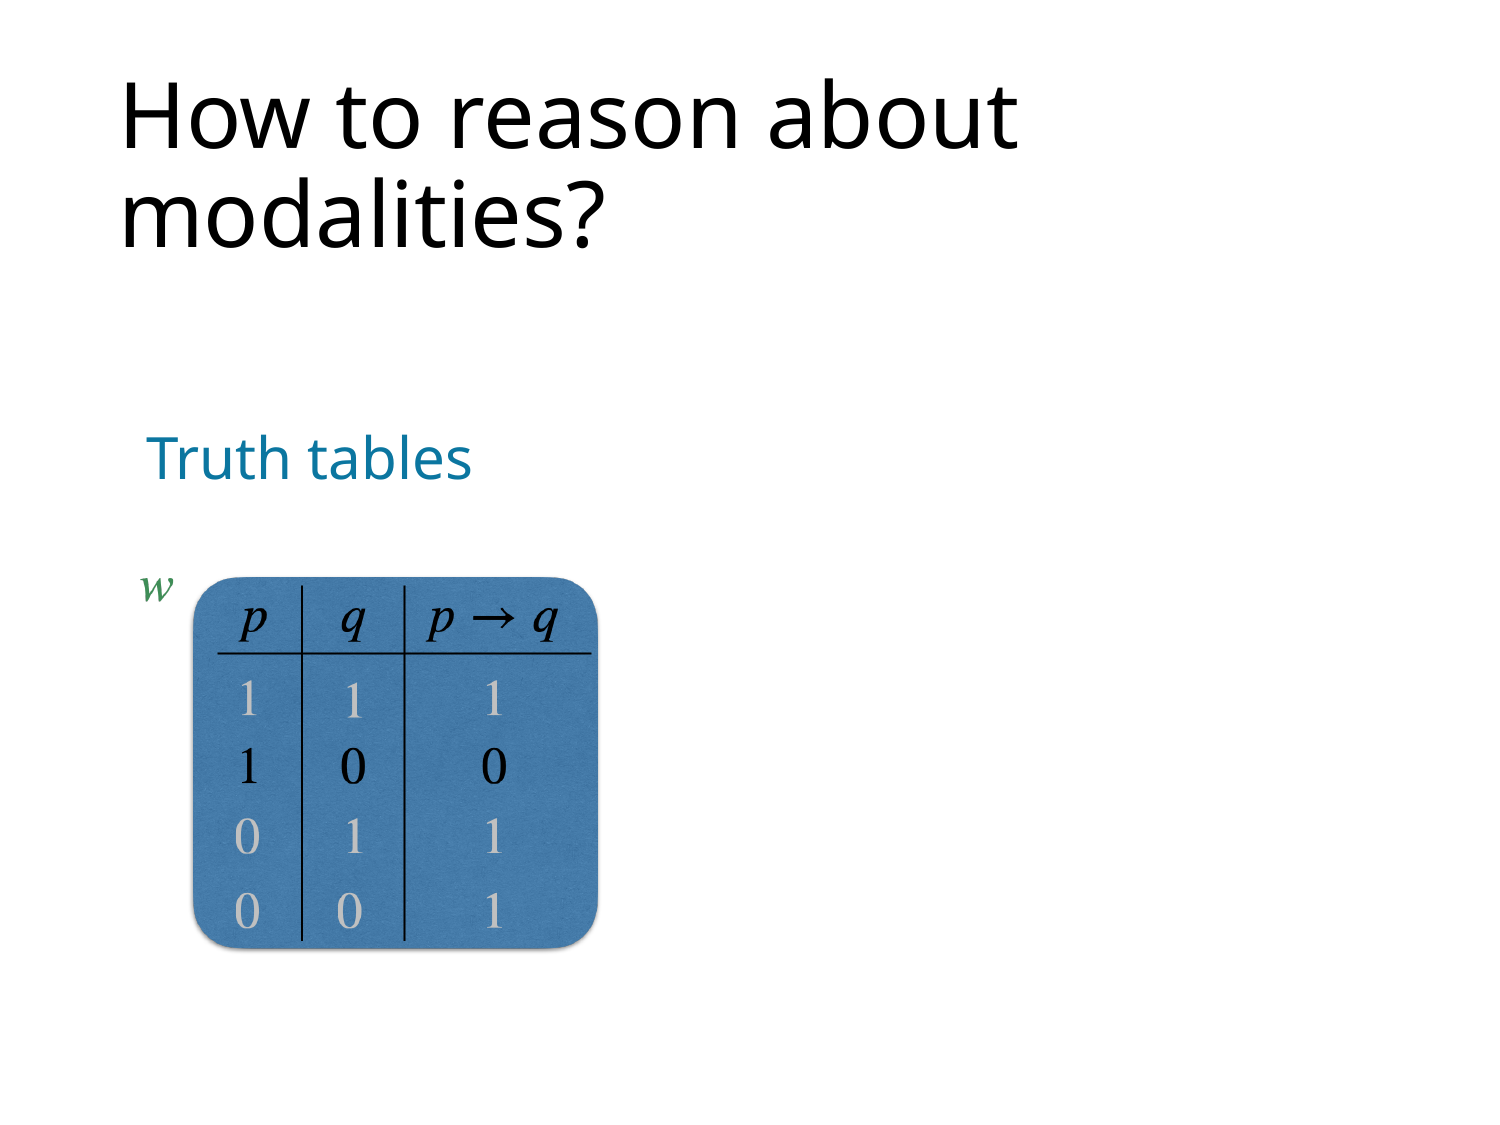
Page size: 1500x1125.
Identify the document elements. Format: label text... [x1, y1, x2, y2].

picture [130, 543, 603, 956]
text_box Truth tables [131, 413, 882, 499]
title How to reason about modalities? [103, 59, 1397, 278]
